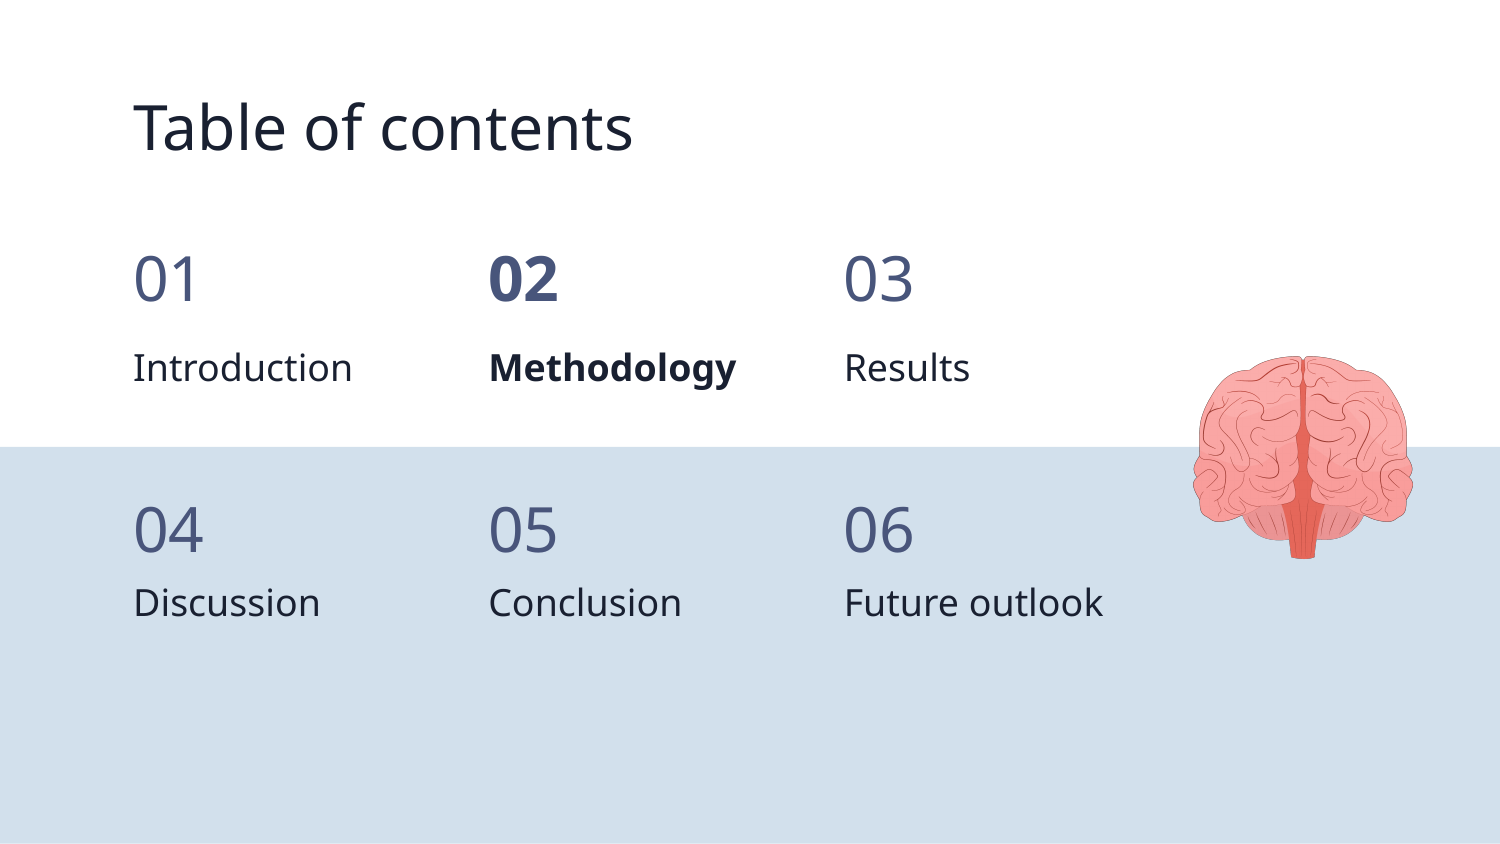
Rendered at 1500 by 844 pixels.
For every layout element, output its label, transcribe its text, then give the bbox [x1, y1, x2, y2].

title 03 [828, 255, 950, 328]
subtitle Methodology [473, 328, 828, 430]
title 05 [473, 490, 594, 563]
picture [1169, 338, 1429, 578]
title 02 [473, 255, 594, 328]
text_box [0, 446, 1500, 844]
subtitle Results [828, 328, 1184, 430]
subtitle Discussion [118, 563, 473, 665]
title 04 [118, 490, 239, 563]
title 06 [828, 490, 950, 563]
title 01 [118, 255, 239, 328]
title Table of contents [118, 72, 1382, 167]
subtitle Future outlook [828, 563, 1184, 665]
subtitle Conclusion [473, 563, 828, 665]
subtitle Introduction [118, 328, 473, 430]
